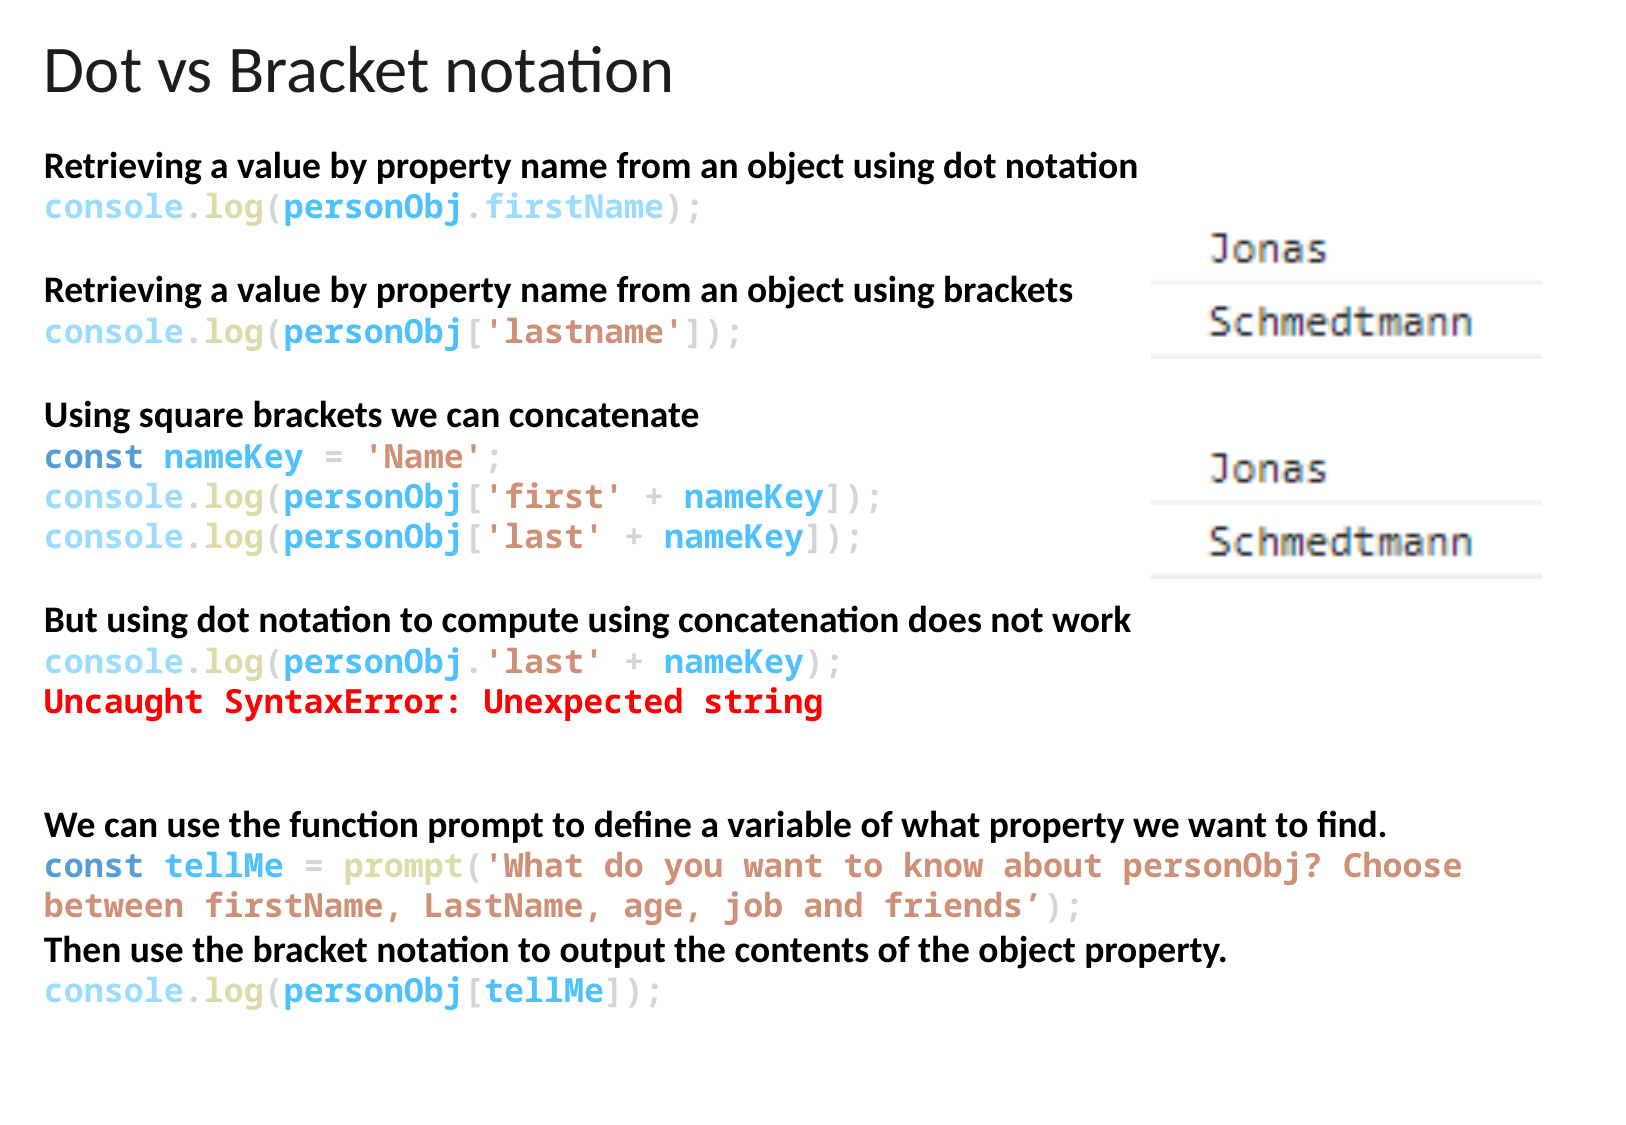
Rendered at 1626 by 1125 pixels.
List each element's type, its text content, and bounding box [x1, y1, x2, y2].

text_box Dot vs Bracket notation [29, 18, 706, 114]
picture [1151, 440, 1542, 580]
picture [1151, 220, 1542, 359]
text_box Retrieving a value by property name from an object using dot notation console.log(personObj.firstName); Retrieving a value by property name from an object using brackets console.log(personObj['lastname']); Using square brackets we can concatenate const nameKey = 'Name'; console.log(personObj['first' + nameKey]); console.log(personObj['last' + nameKey]); But using dot notation to compute using concatenation does not work console.log(personObj.'last' + nameKey); Uncaught SyntaxError: Unexpected string We can use the function prompt to define a variable of what property we want to find. const tellMe = prompt('What do you want to know about personObj? Choose between firstName, LastName, age, job and friends’); Then use the bracket notation to output the contents of the object property. console.log(personObj[tellMe]); [29, 133, 1596, 1017]
